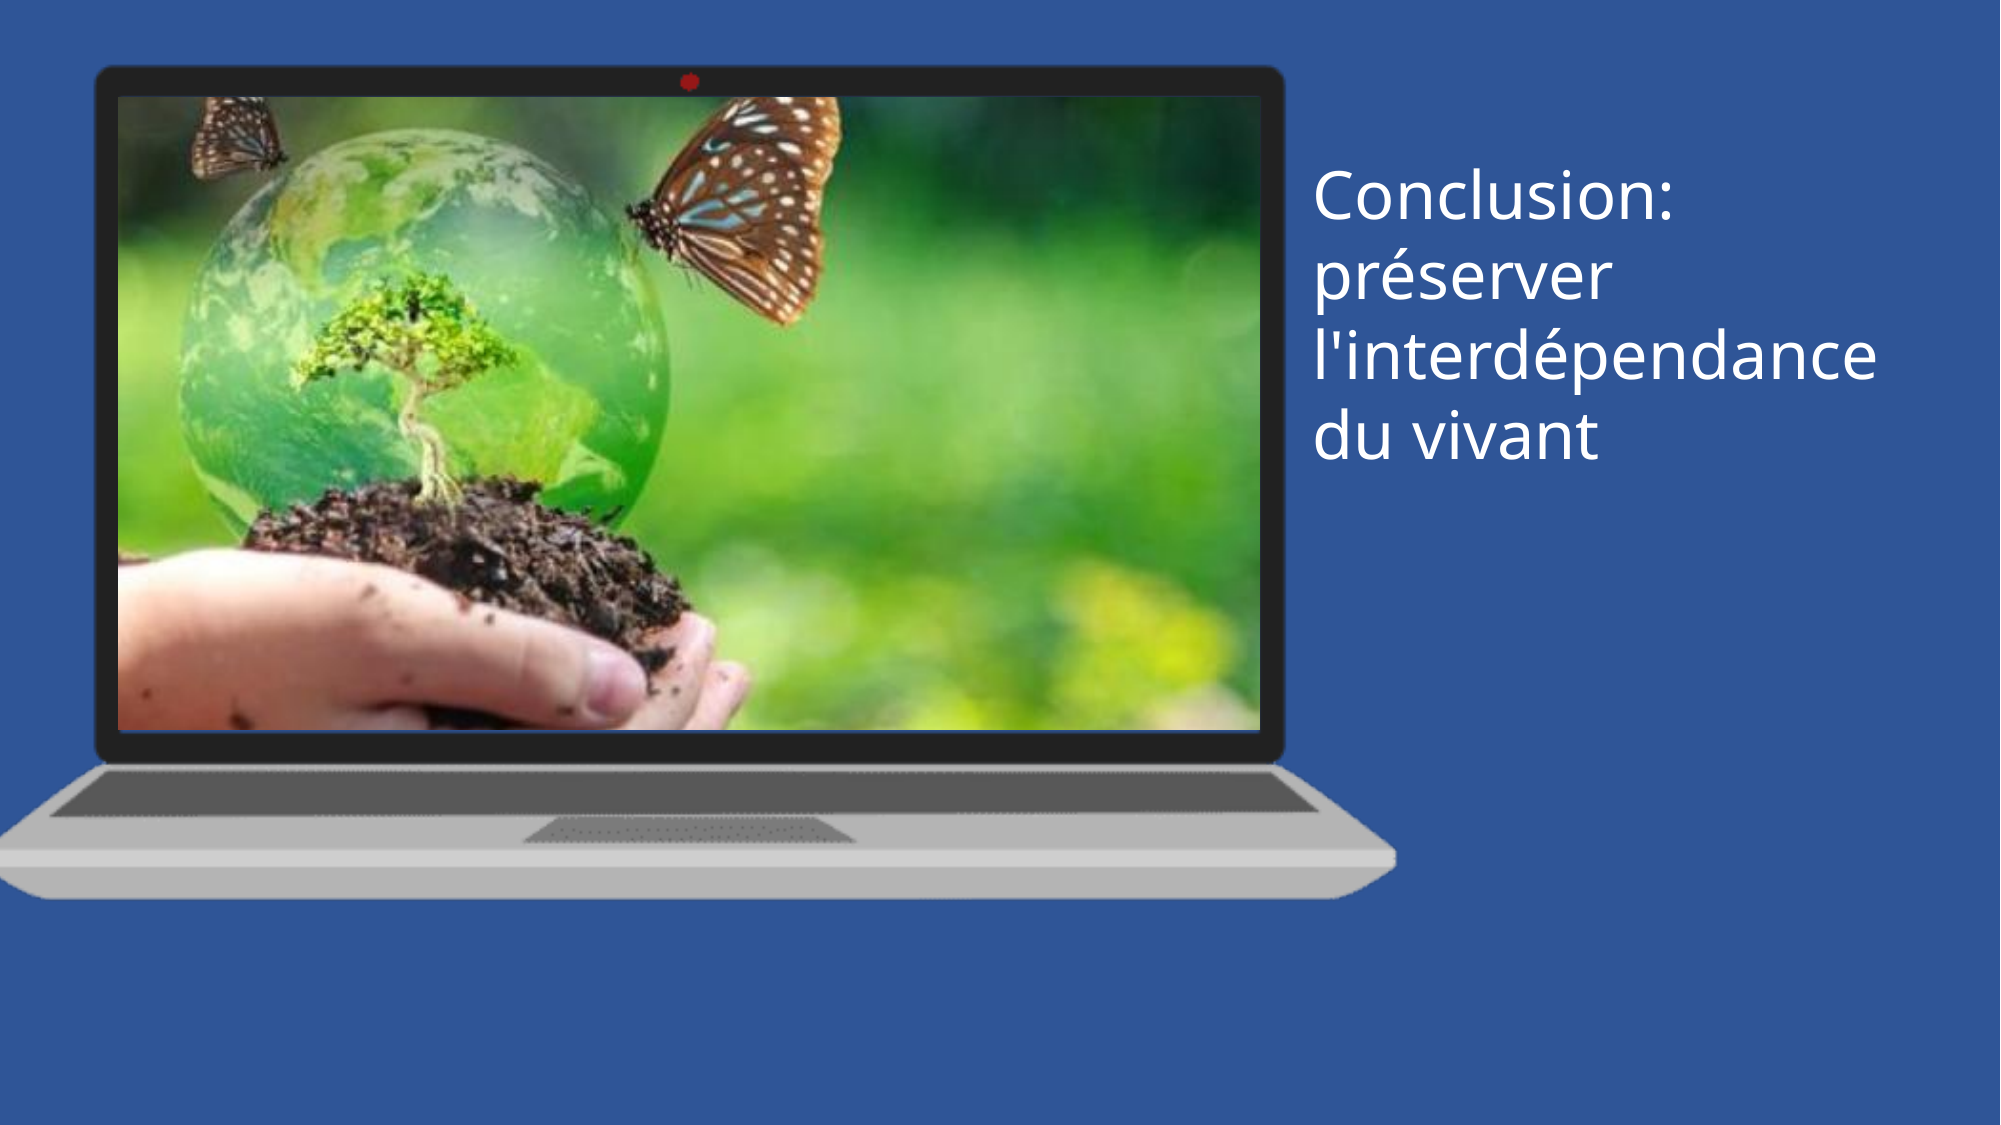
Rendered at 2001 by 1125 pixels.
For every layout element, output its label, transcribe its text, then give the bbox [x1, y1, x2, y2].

text_box Conclusion: préserver l'interdépendance du vivant [1441, 145, 2000, 480]
picture [0, 54, 1441, 913]
